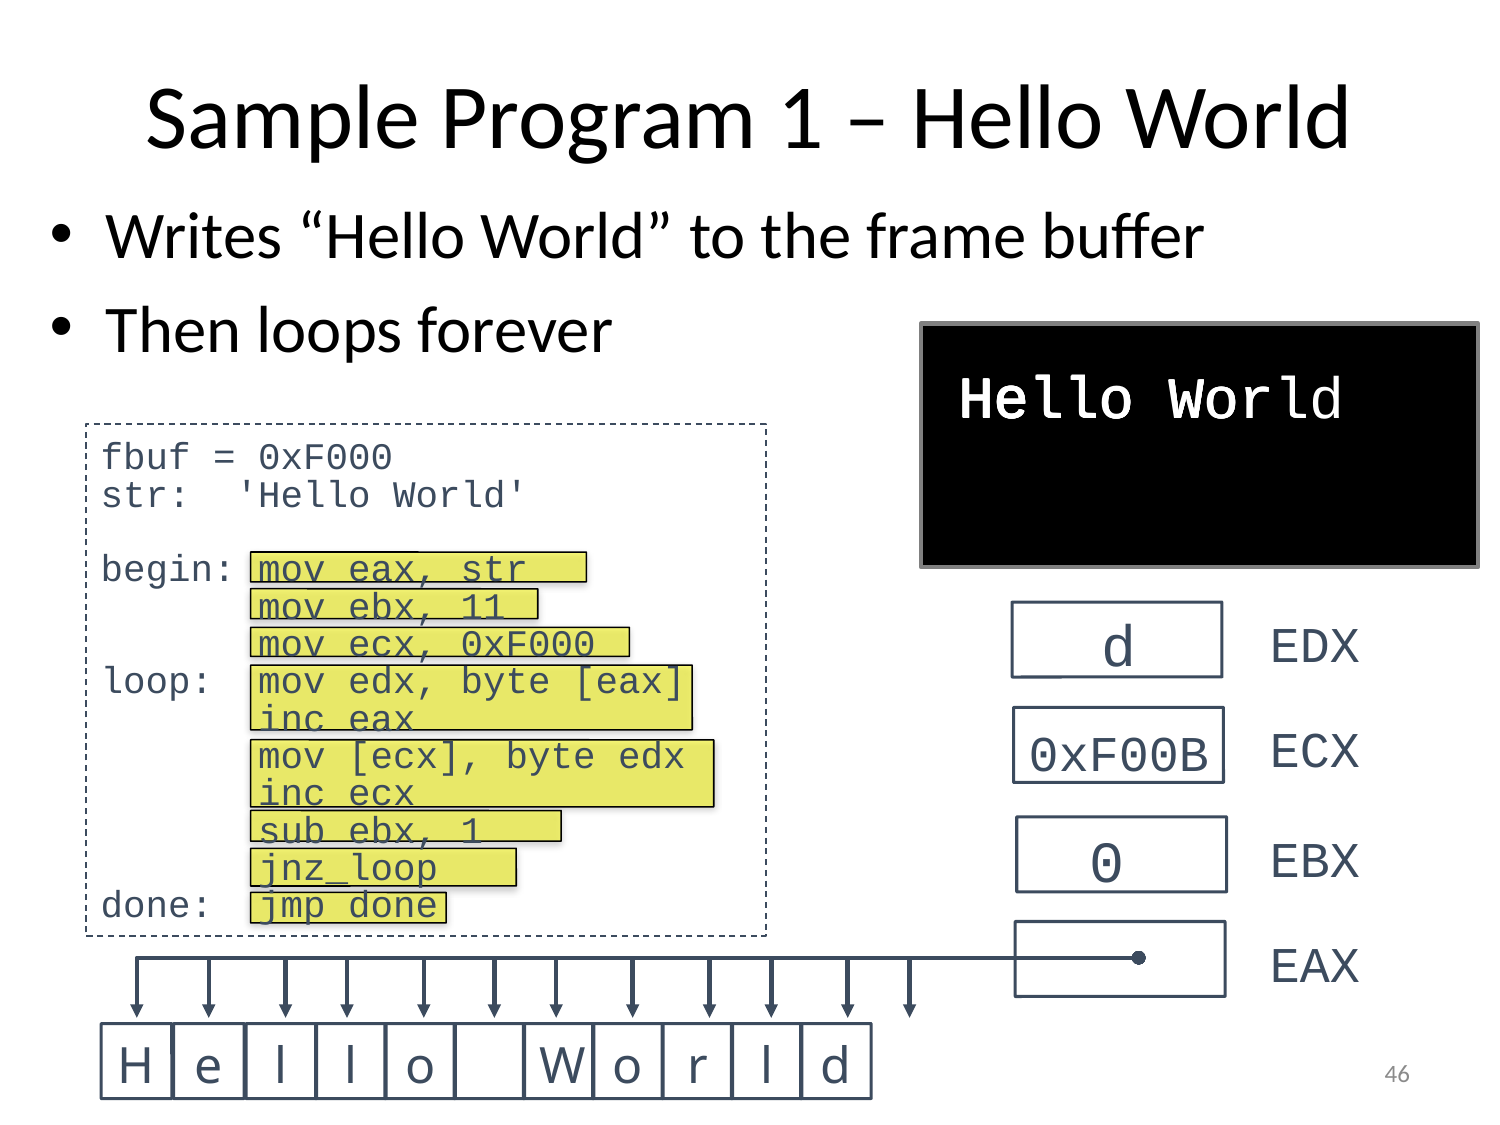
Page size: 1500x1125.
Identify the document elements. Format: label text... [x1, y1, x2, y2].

text_box [1015, 921, 1226, 997]
list Writes “Hello World” to the frame buffer Then loops forever [34, 184, 1385, 398]
text_box EDX [1255, 606, 1388, 672]
slide_number 46 [1074, 1042, 1425, 1103]
text_box [202, 957, 285, 1018]
text_box d [800, 1023, 872, 1099]
text_box l [731, 1023, 800, 1099]
text_box [488, 957, 556, 1018]
text_box [903, 951, 1146, 1018]
text_box fbuf = 0xF000 str: 'Hello World' begin: mov eax, str mov ebx, 11 mov ecx, 0xF000 loop: mov edx, byte [eax] inc eax mov [ecx], byte edx inc ecx sub ebx, 1 jnz_loop done: jmp done [85, 424, 766, 937]
text_box e [173, 1023, 245, 1099]
text_box o [384, 1023, 454, 1099]
text_box [626, 957, 709, 1018]
text_box [279, 957, 347, 1018]
text_box o [592, 1023, 662, 1099]
text_box EBX [1255, 821, 1388, 887]
text_box [919, 321, 1480, 569]
text_box [1012, 602, 1222, 678]
text_box [703, 957, 771, 1018]
text_box W [523, 1023, 592, 1099]
text_box [1016, 816, 1227, 892]
text_box [130, 957, 208, 1018]
text_box [765, 957, 847, 1018]
text_box [841, 957, 909, 1018]
text_box l [246, 1023, 315, 1099]
text_box [454, 1023, 523, 1099]
text_box r [662, 1023, 731, 1099]
text_box [549, 957, 632, 1018]
text_box [417, 957, 494, 1018]
text_box [340, 957, 423, 1018]
text_box EAX [1255, 926, 1388, 992]
text_box [1013, 707, 1224, 783]
text_box ECX [1255, 712, 1388, 778]
text_box Hello World [944, 354, 1402, 428]
title Sample Program 1 – Hello World [75, 18, 1425, 206]
text_box H [101, 1023, 172, 1099]
text_box l [315, 1023, 384, 1099]
